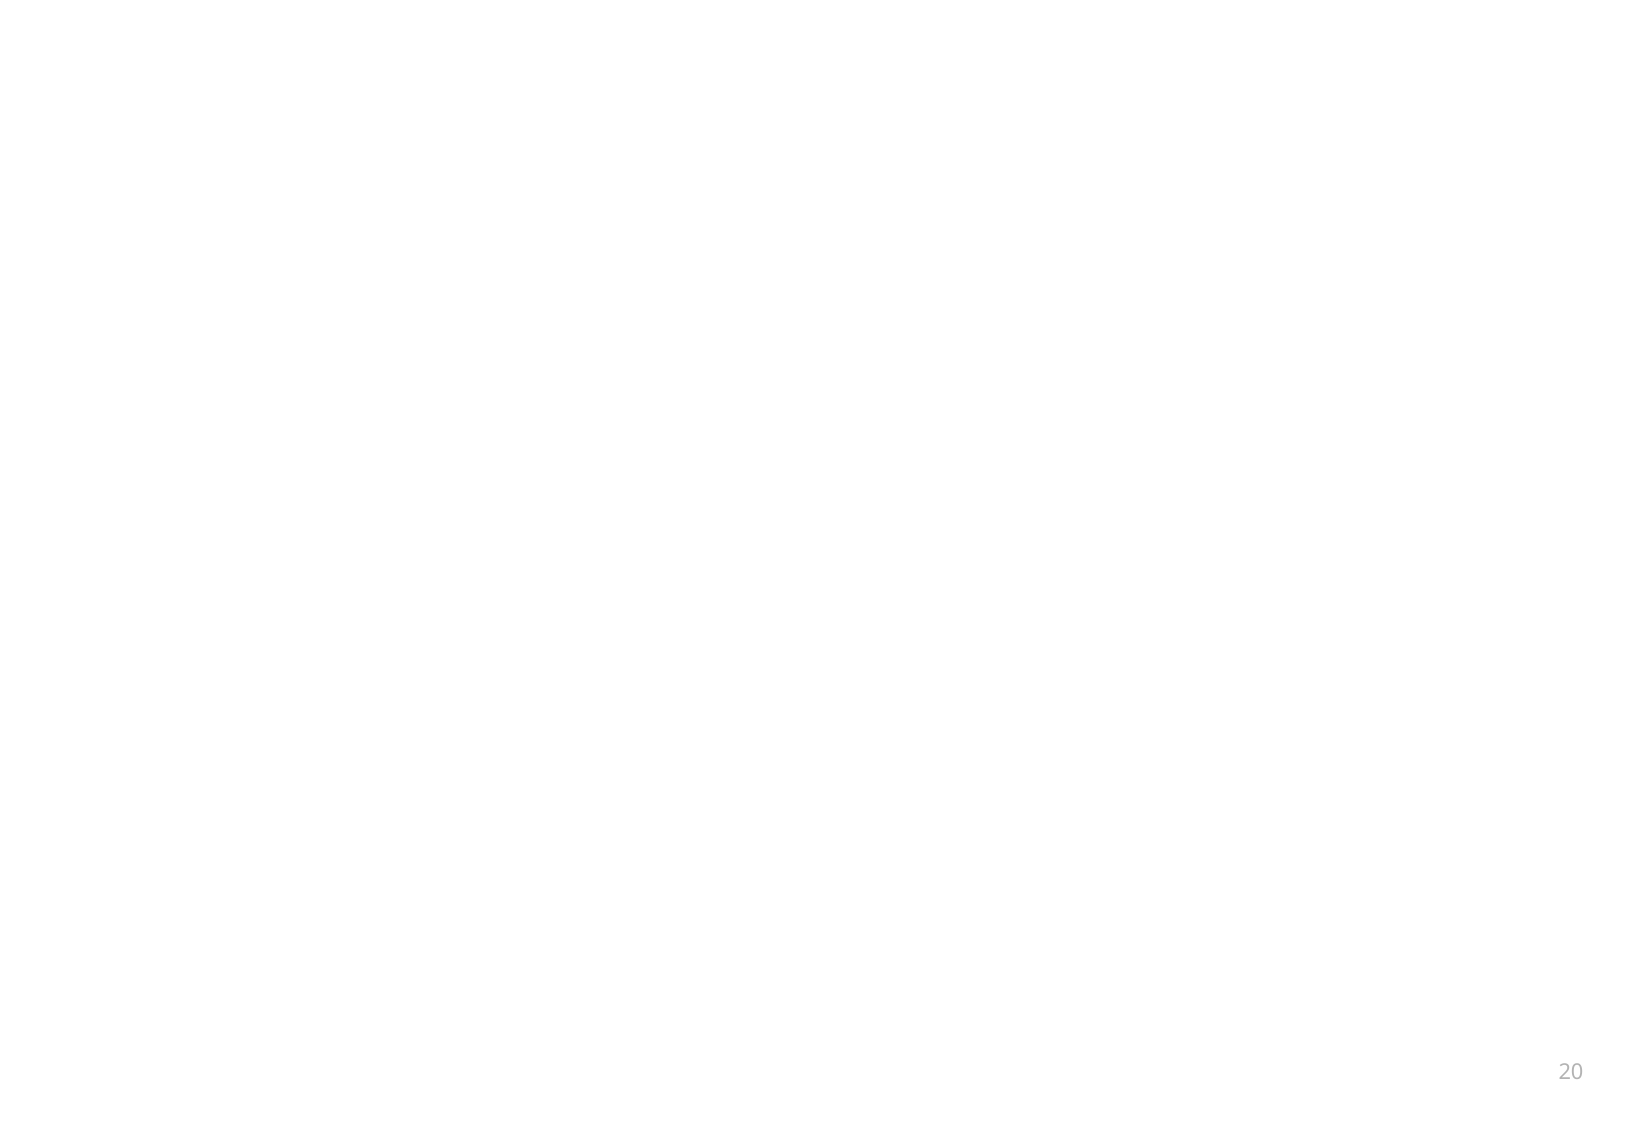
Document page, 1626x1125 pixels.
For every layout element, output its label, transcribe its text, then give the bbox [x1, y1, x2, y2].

slide_number 19 [1219, 1042, 1599, 1103]
